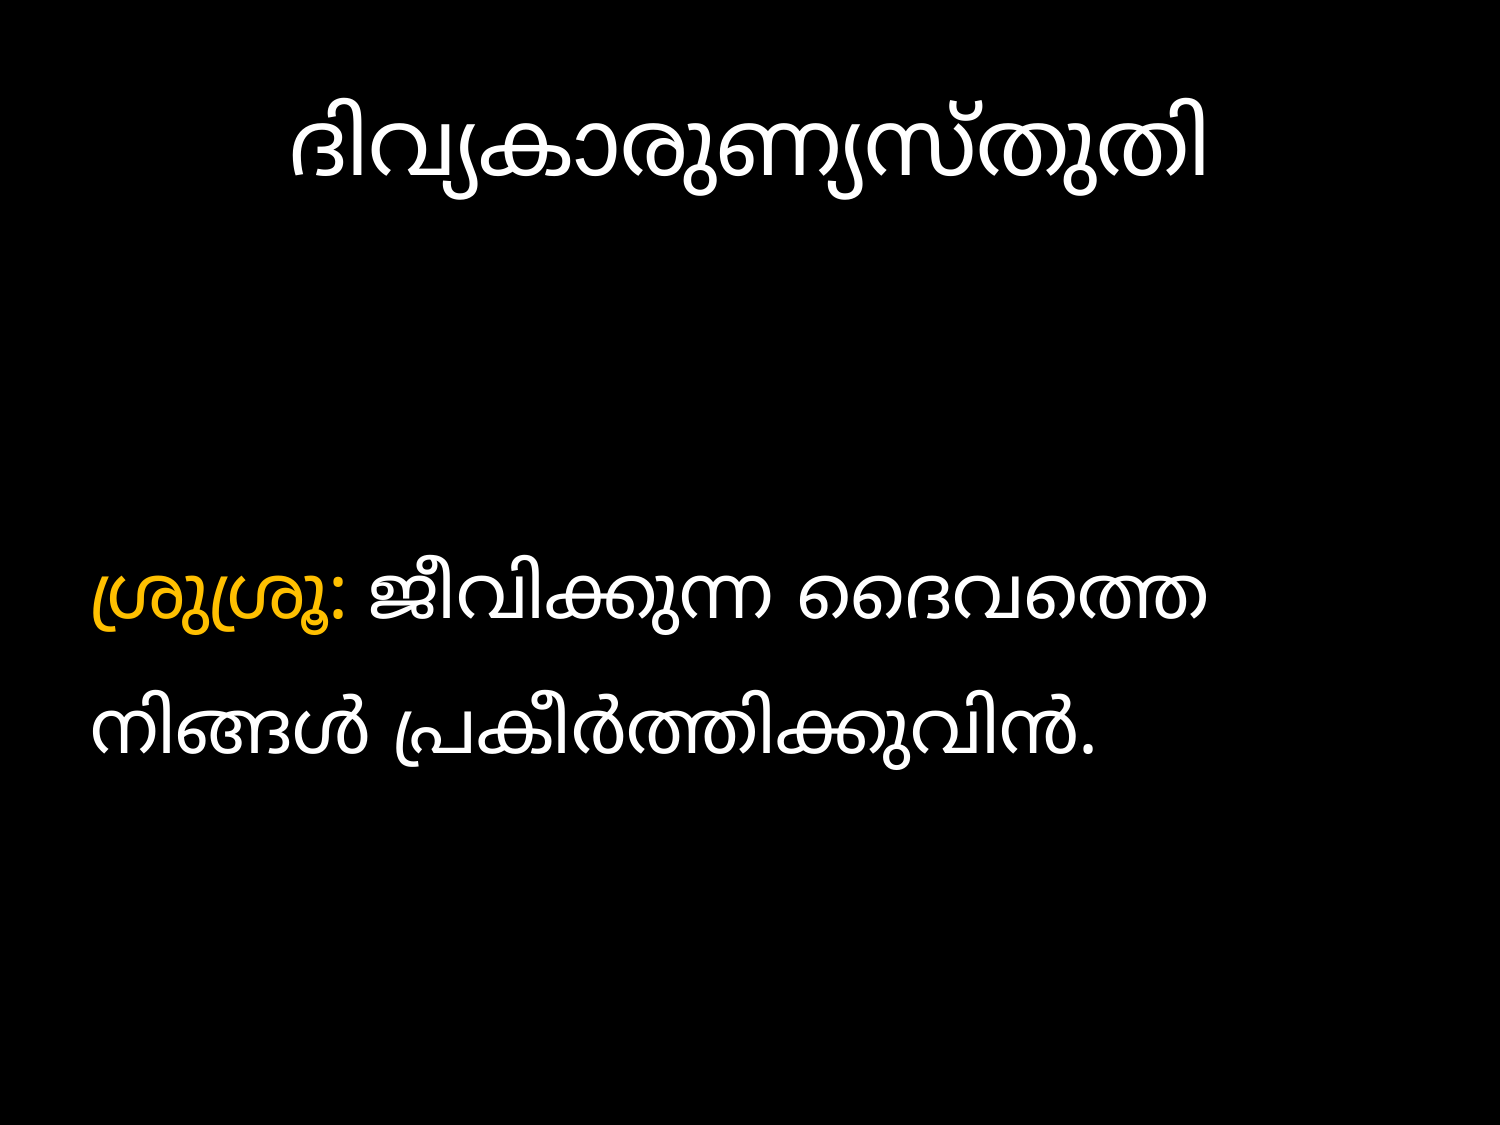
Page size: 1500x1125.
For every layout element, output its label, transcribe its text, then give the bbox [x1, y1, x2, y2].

title ദിവ്യകാരുണ്യസ്തുതി [75, 45, 1425, 233]
list ശ്രുശ്രൂ: ജീവിക്കുന്ന ദൈവത്തെ നിങ്ങള്‍ പ്രകീര്‍ത്തിക്കുവിന്‍. [75, 262, 1425, 1005]
